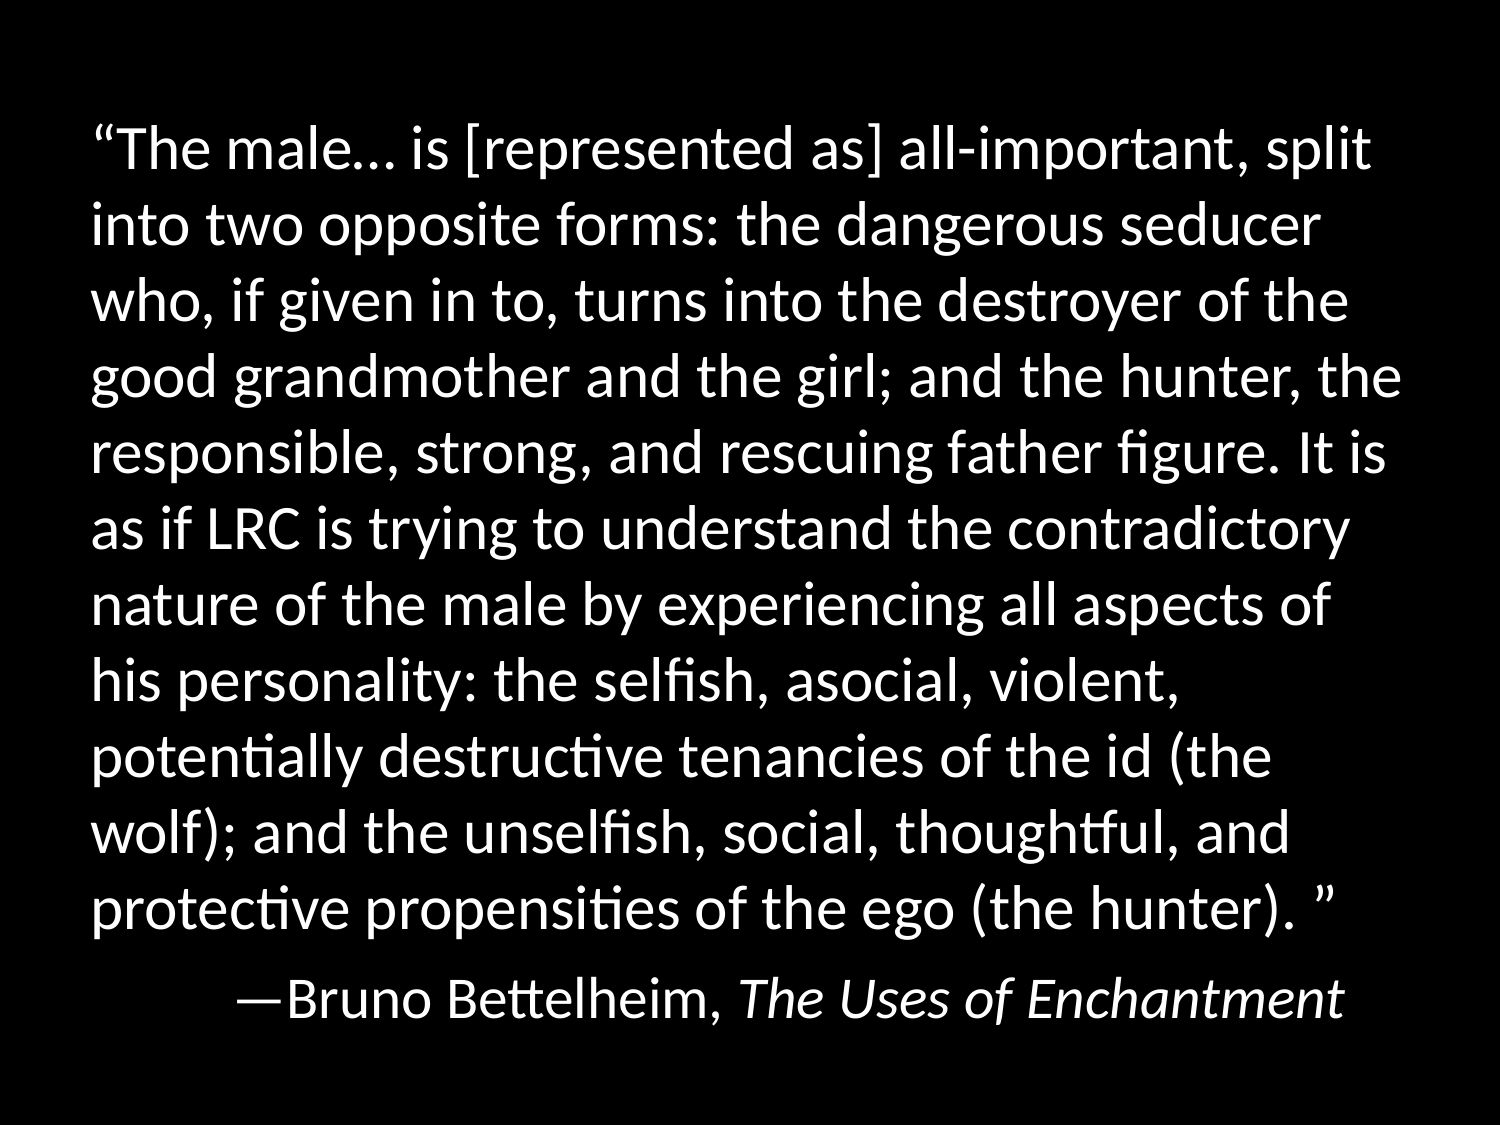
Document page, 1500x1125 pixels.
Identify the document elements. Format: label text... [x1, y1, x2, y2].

list “The male… is [represented as] all-important, split into two opposite forms: the dangerous seducer who, if given in to, turns into the destroyer of the good grandmother and the girl; and the hunter, the responsible, strong, and rescuing father figure. It is as if LRC is trying to understand the contradictory nature of the male by experiencing all aspects of his personality: the selfish, asocial, violent, potentially destructive tenancies of the id (the wolf); and the unselfish, social, thoughtful, and protective propensities of the ego (the hunter). ” —Bruno Bettelheim, The Uses of Enchantment [75, 98, 1425, 1054]
